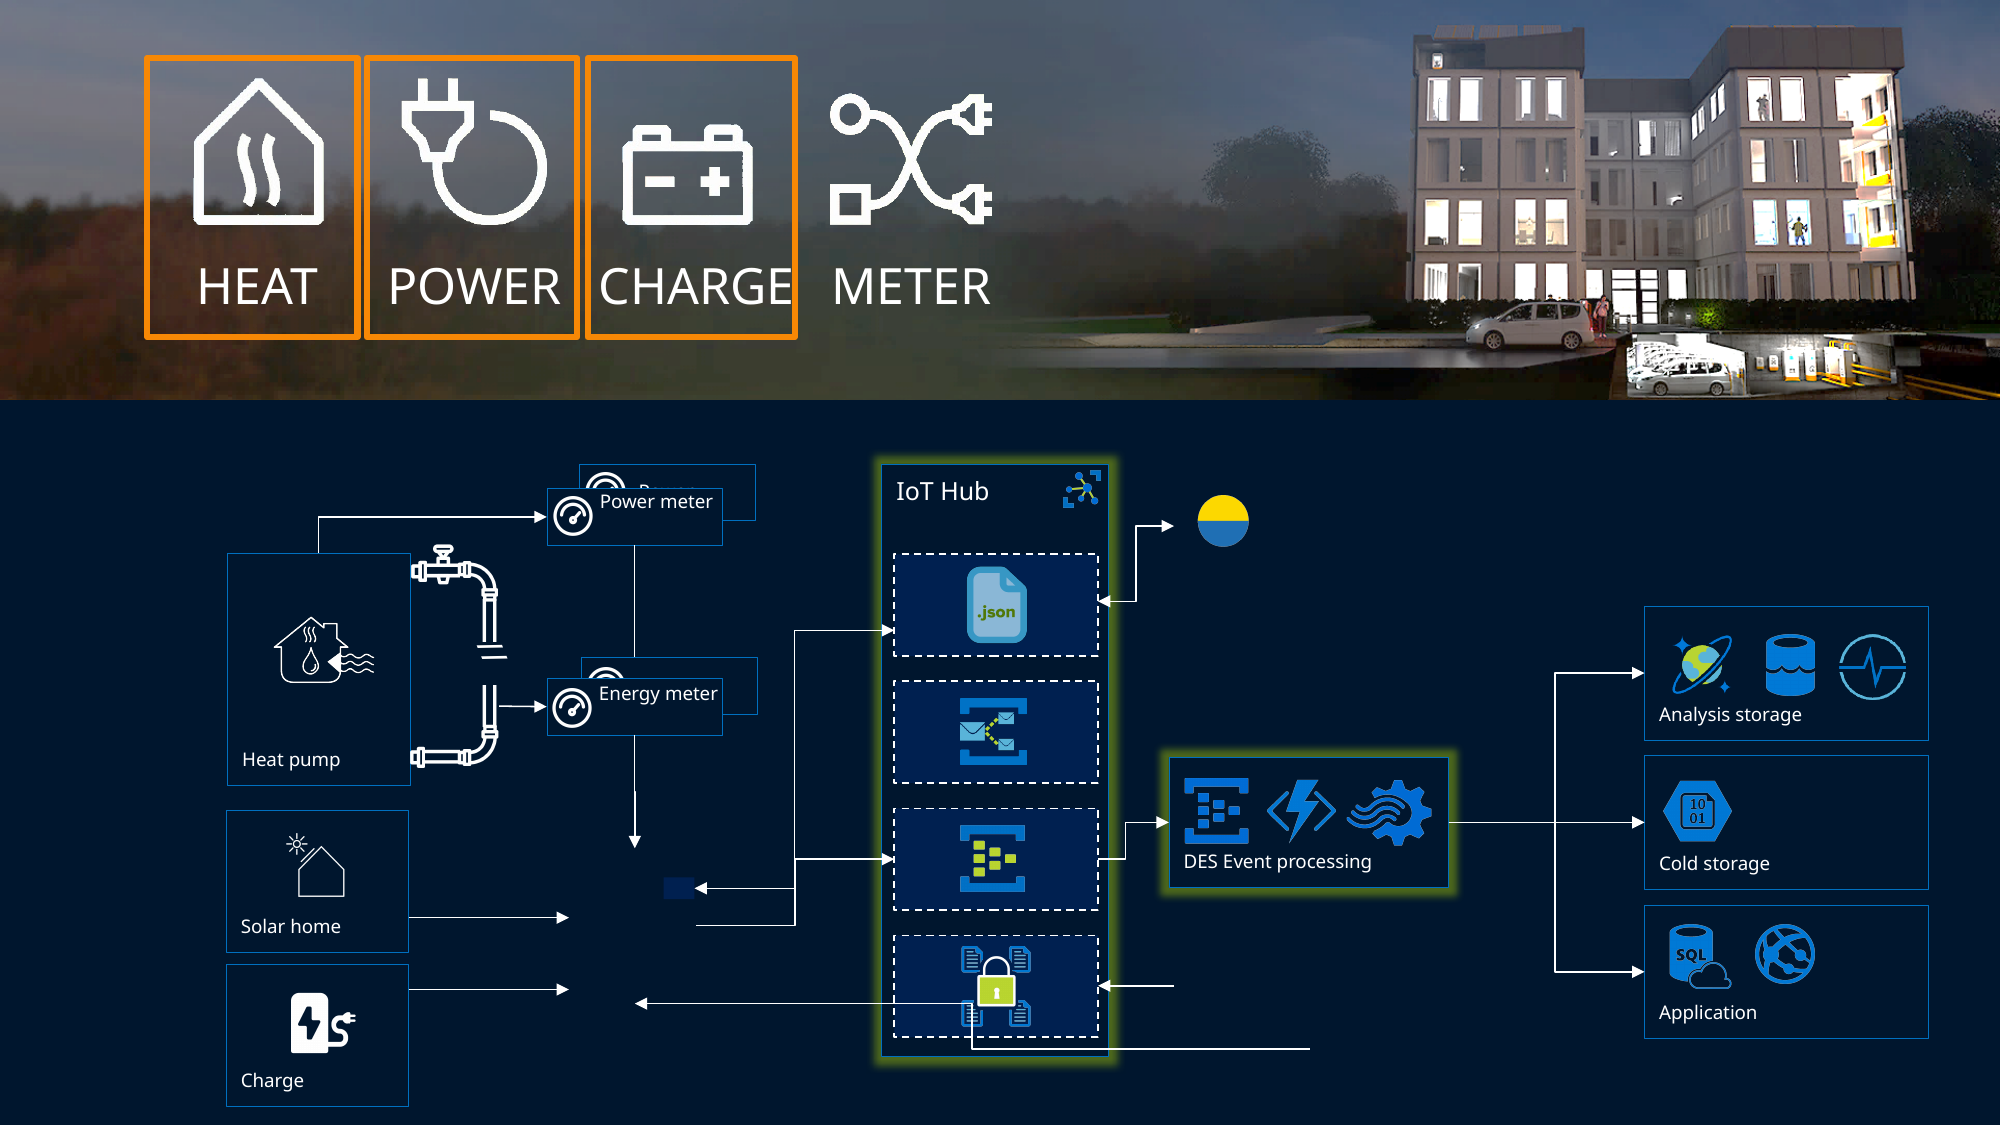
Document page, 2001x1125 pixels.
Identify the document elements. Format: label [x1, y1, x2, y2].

picture [0, 0, 2000, 400]
text_box [1448, 822, 1929, 1039]
text_box [168, 78, 1023, 341]
text_box [225, 809, 570, 953]
text_box [573, 462, 1446, 1057]
text_box [498, 656, 573, 849]
text_box [318, 461, 772, 679]
text_box [1448, 605, 1929, 755]
text_box [1097, 757, 1448, 888]
text_box [225, 963, 570, 1107]
text_box [1448, 755, 1929, 822]
text_box [227, 544, 498, 786]
